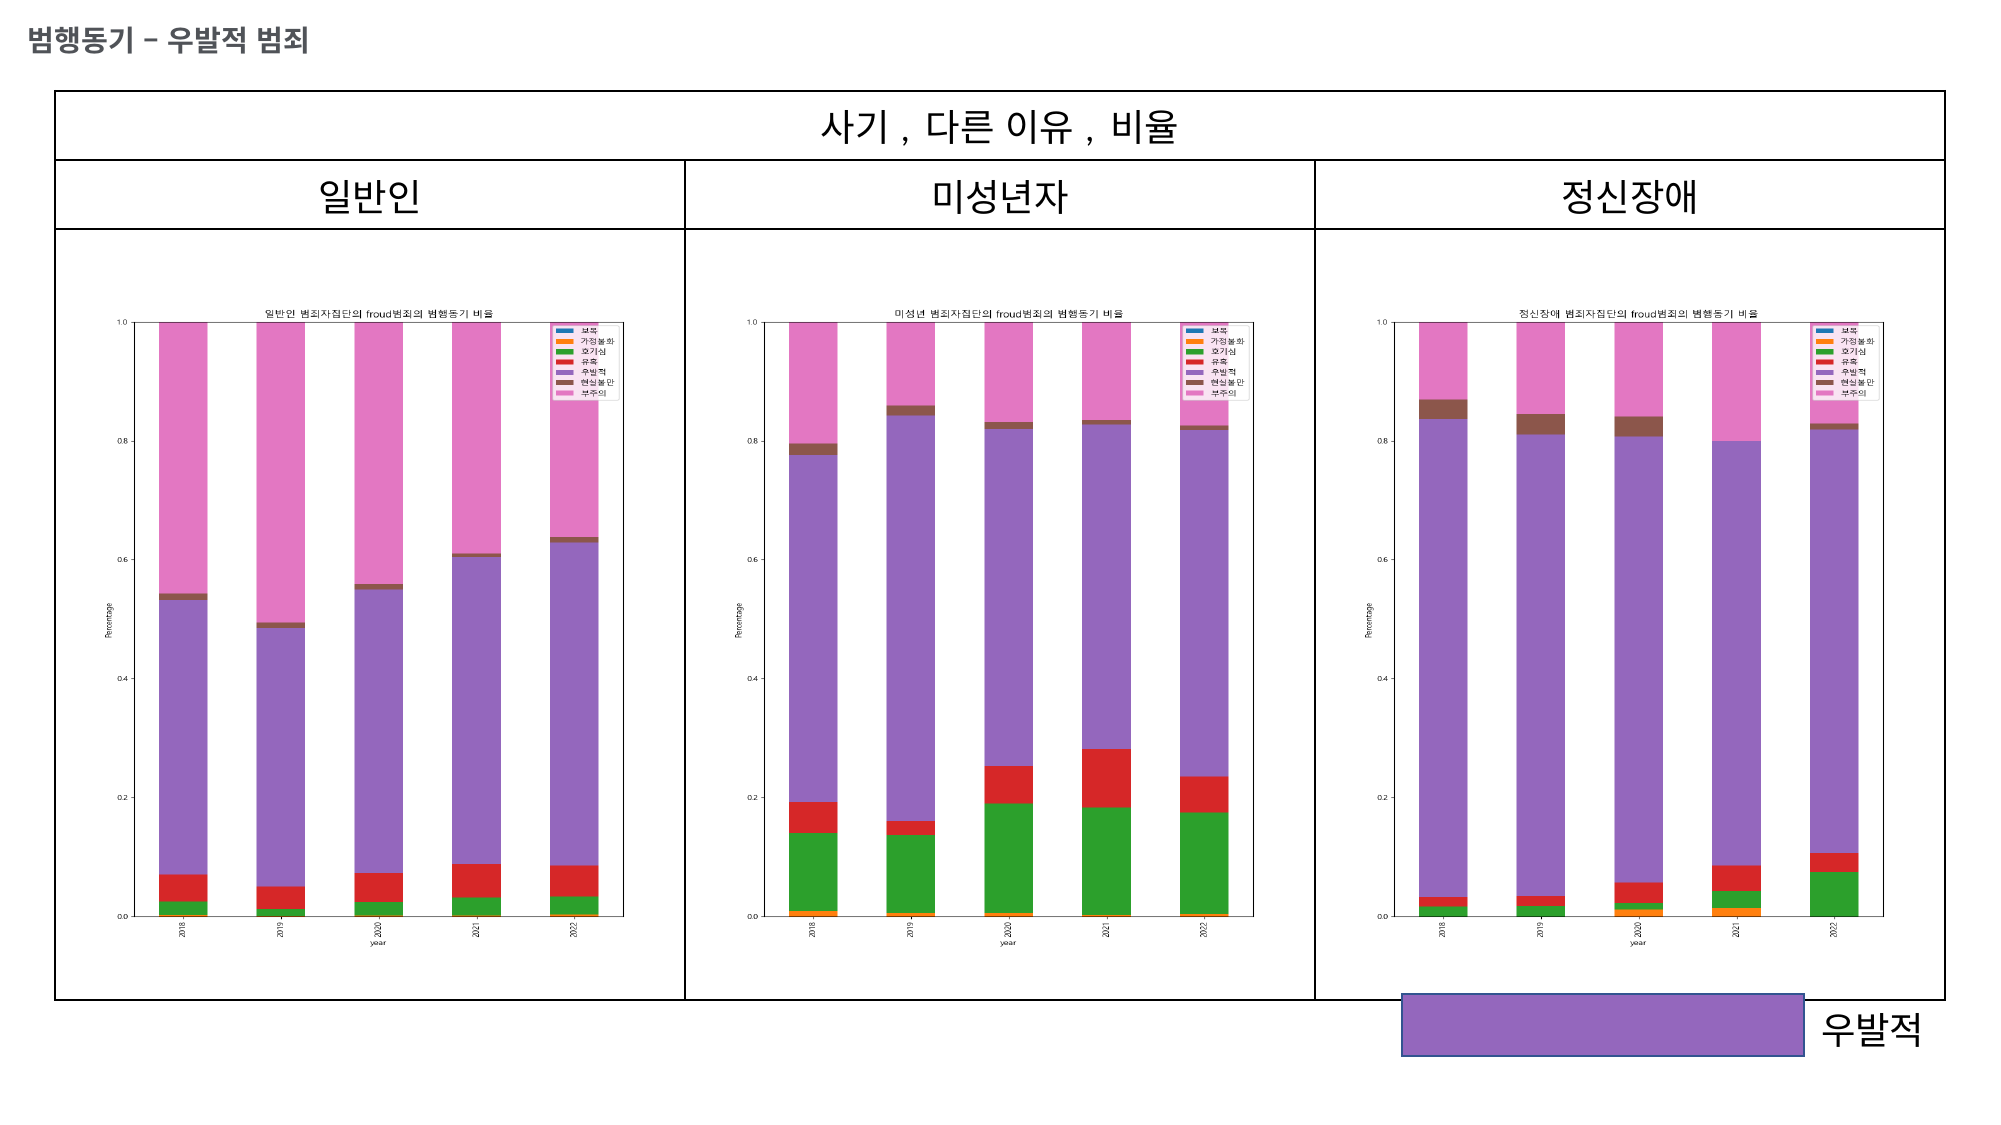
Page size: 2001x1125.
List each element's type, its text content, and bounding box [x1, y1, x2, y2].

table_cell 일반인 [56, 161, 684, 228]
table_header 사기, 다른 이유, 비율 [56, 92, 1944, 159]
text_box 범행동기 – 우발적 범죄 [12, 14, 1346, 65]
table_cell [686, 230, 1314, 999]
text_box [1401, 993, 1805, 1057]
table_cell 미성년자 [686, 161, 1314, 228]
table_cell [56, 230, 684, 999]
table_cell [1316, 230, 1944, 999]
text_box 우발적 [1806, 999, 2000, 1060]
table_cell 정신장애 [1316, 161, 1944, 228]
